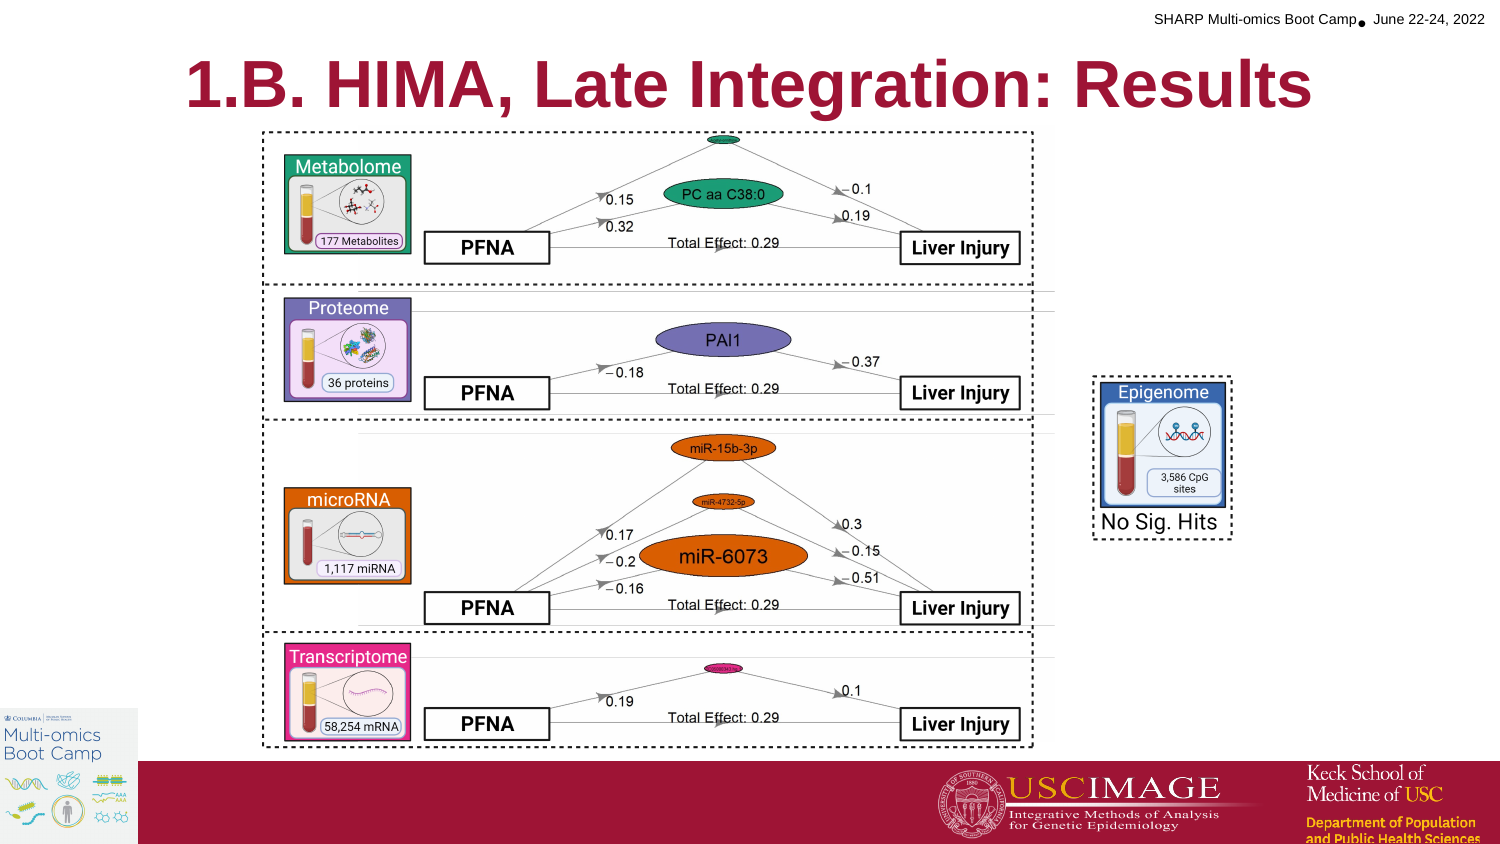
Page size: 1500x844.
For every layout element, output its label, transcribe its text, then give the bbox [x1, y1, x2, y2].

picture [926, 760, 1328, 844]
picture [0, 708, 138, 844]
picture [255, 124, 1244, 757]
title 1.B. HIMA, Late Integration: Results [75, 33, 1425, 175]
